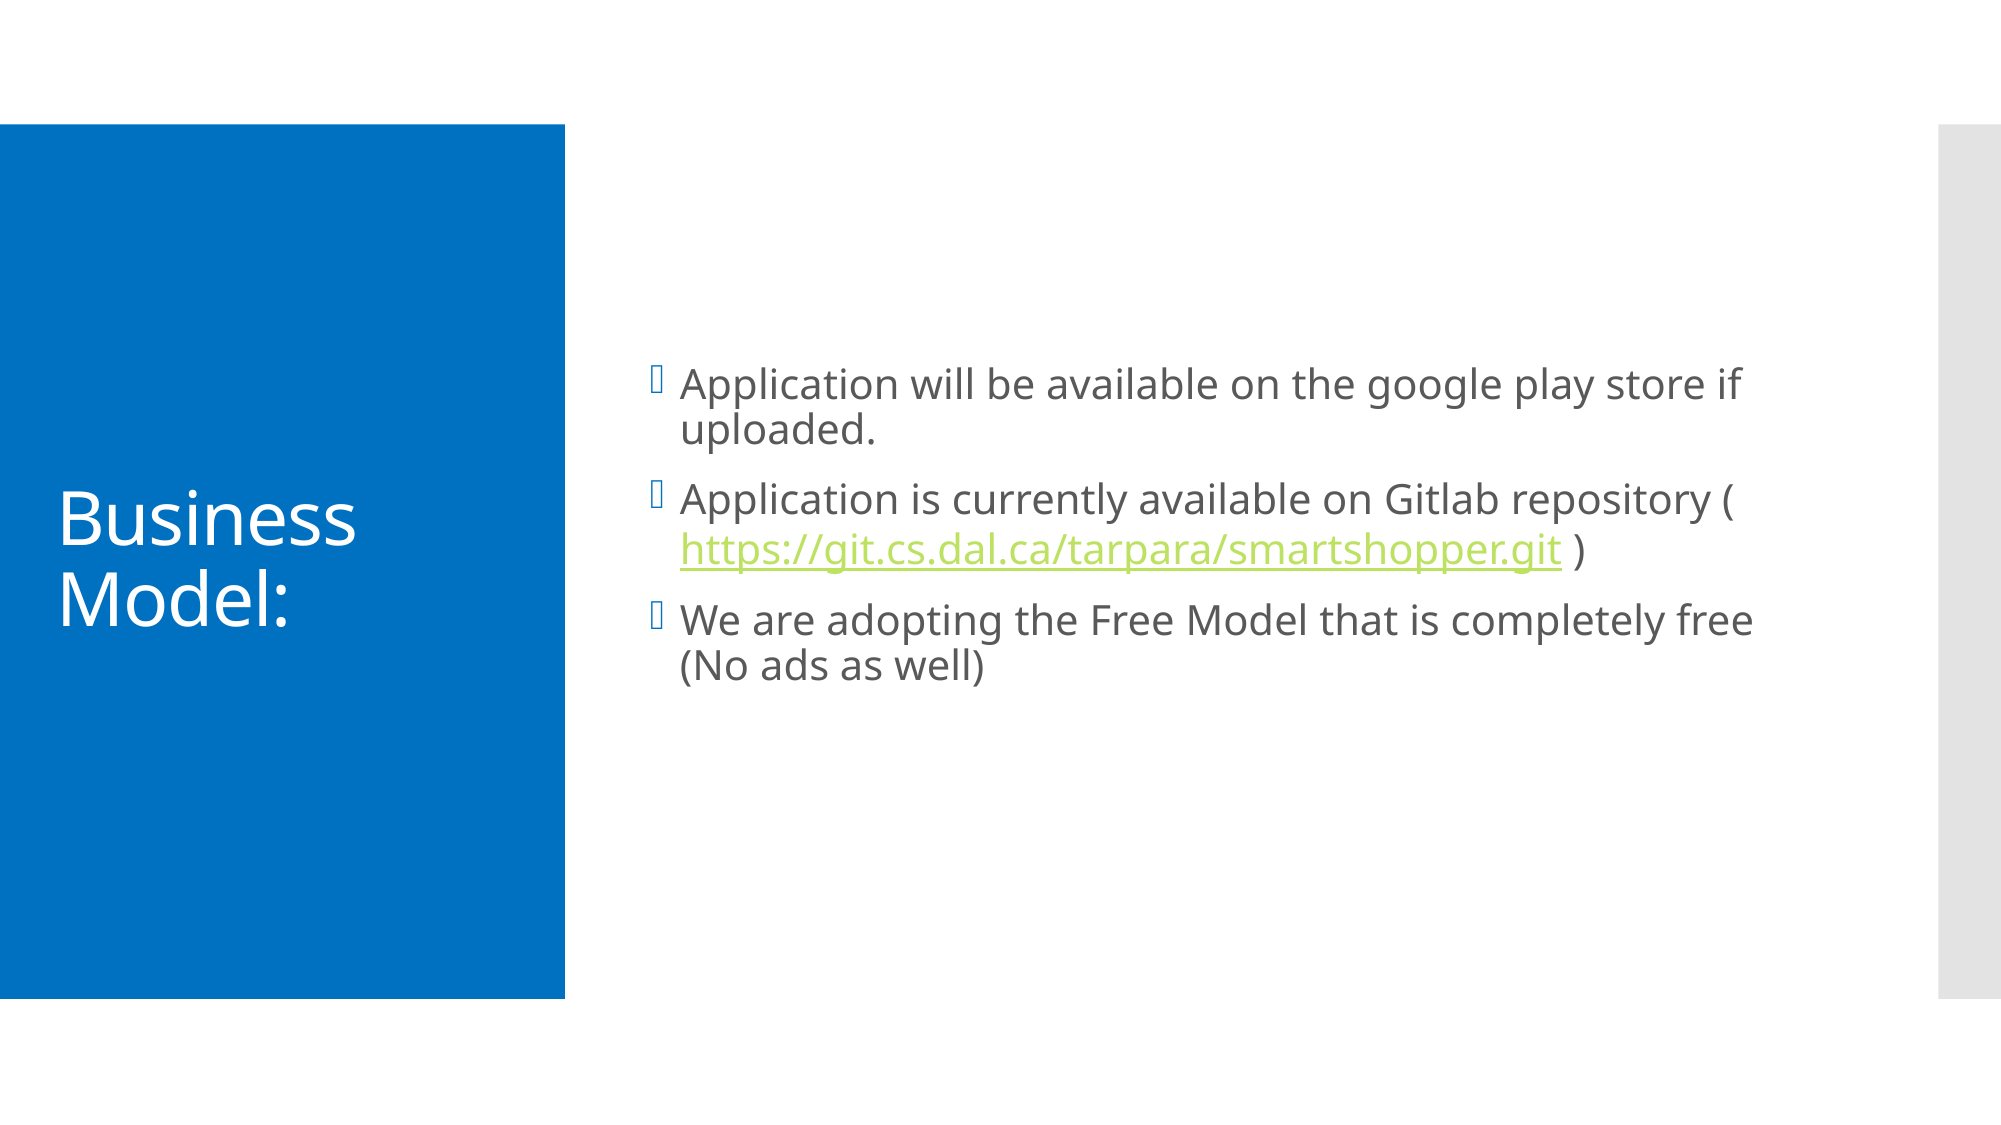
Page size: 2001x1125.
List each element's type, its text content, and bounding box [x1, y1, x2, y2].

title Business Model: [41, 184, 525, 940]
list Application will be available on the google play store if uploaded. Application is currently available on Gitlab repository (https://git.cs.dal.ca/tarpara/smartshopper.git ) We are adopting the Free Model that is completely free (No ads as well) [634, 141, 1835, 982]
